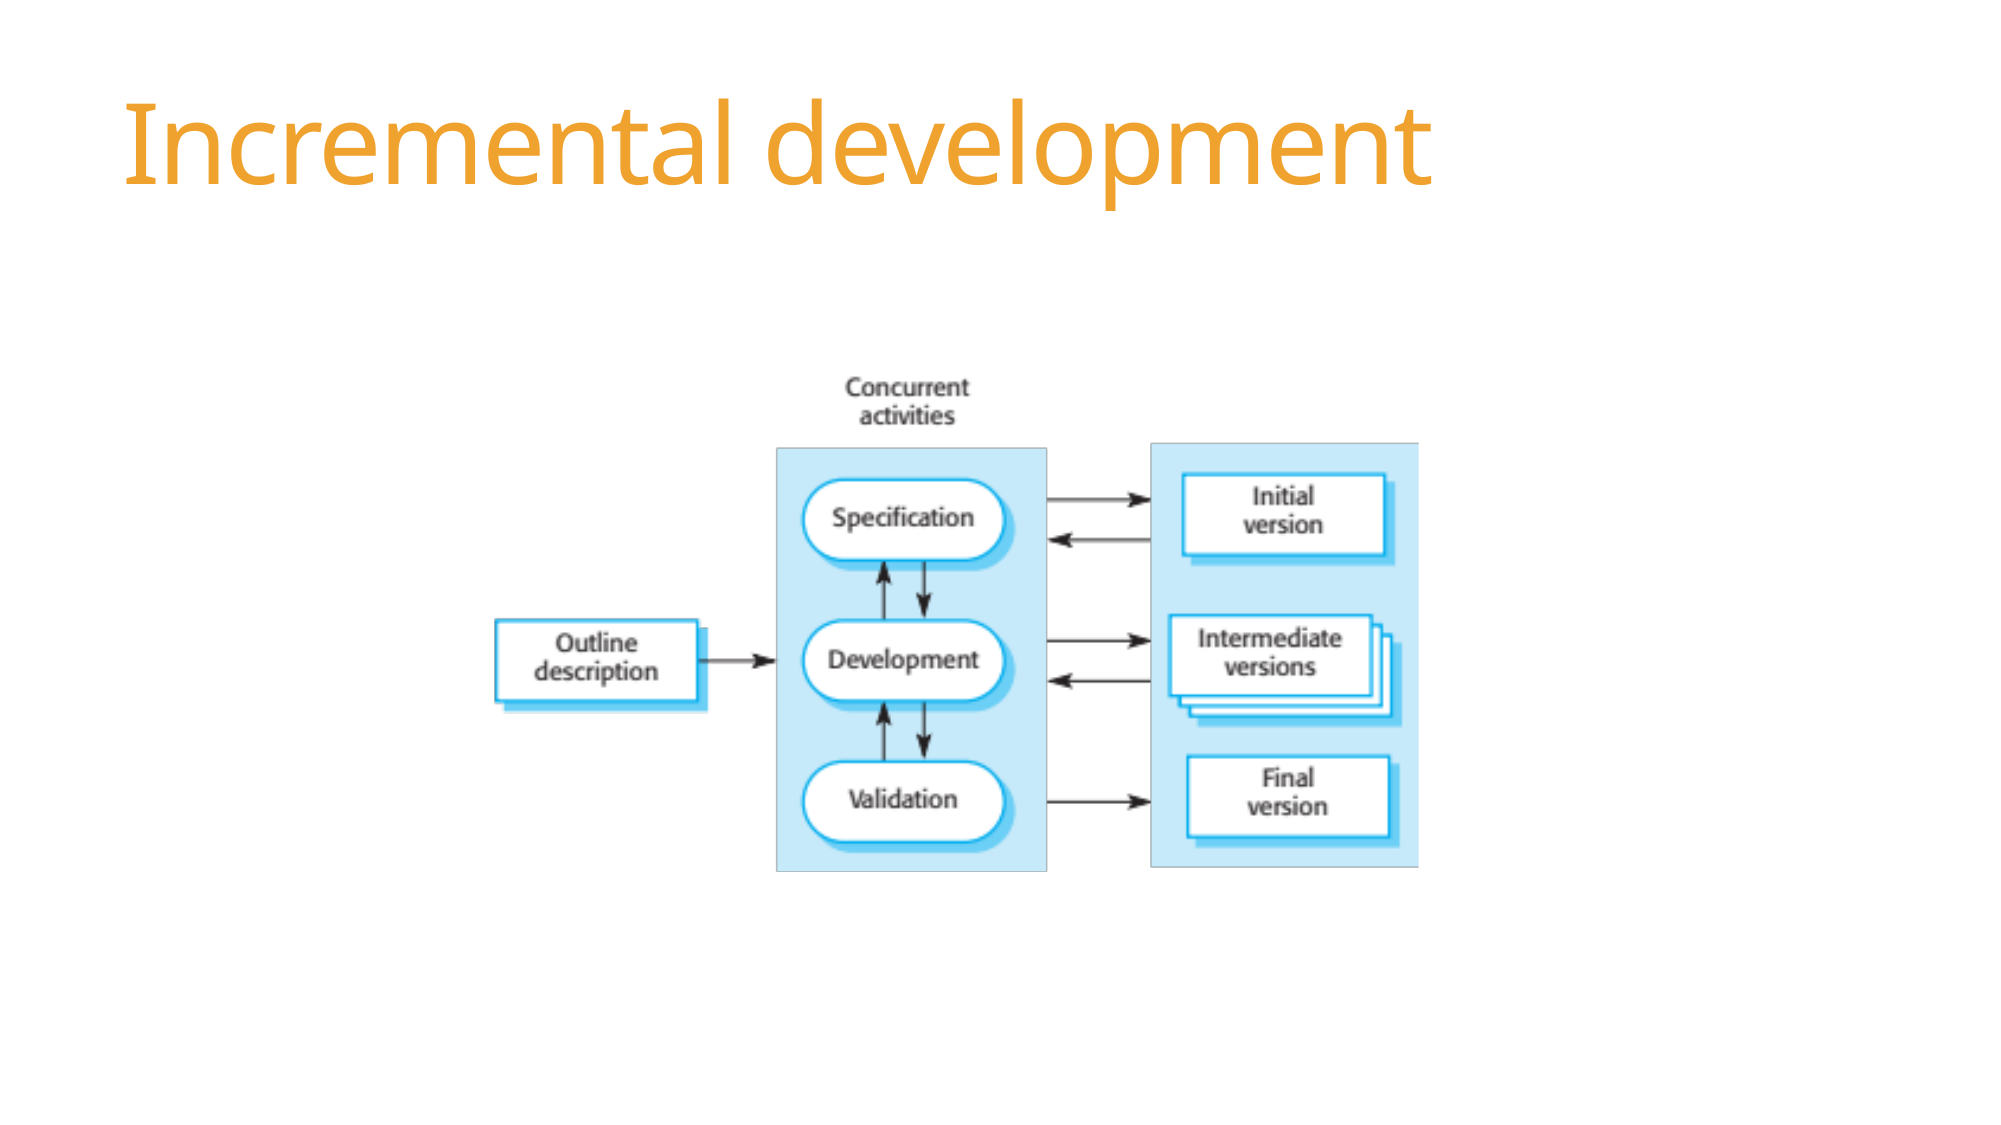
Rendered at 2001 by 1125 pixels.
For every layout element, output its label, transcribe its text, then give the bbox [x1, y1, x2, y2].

title Incremental development [107, 81, 1875, 354]
picture [493, 373, 1419, 873]
